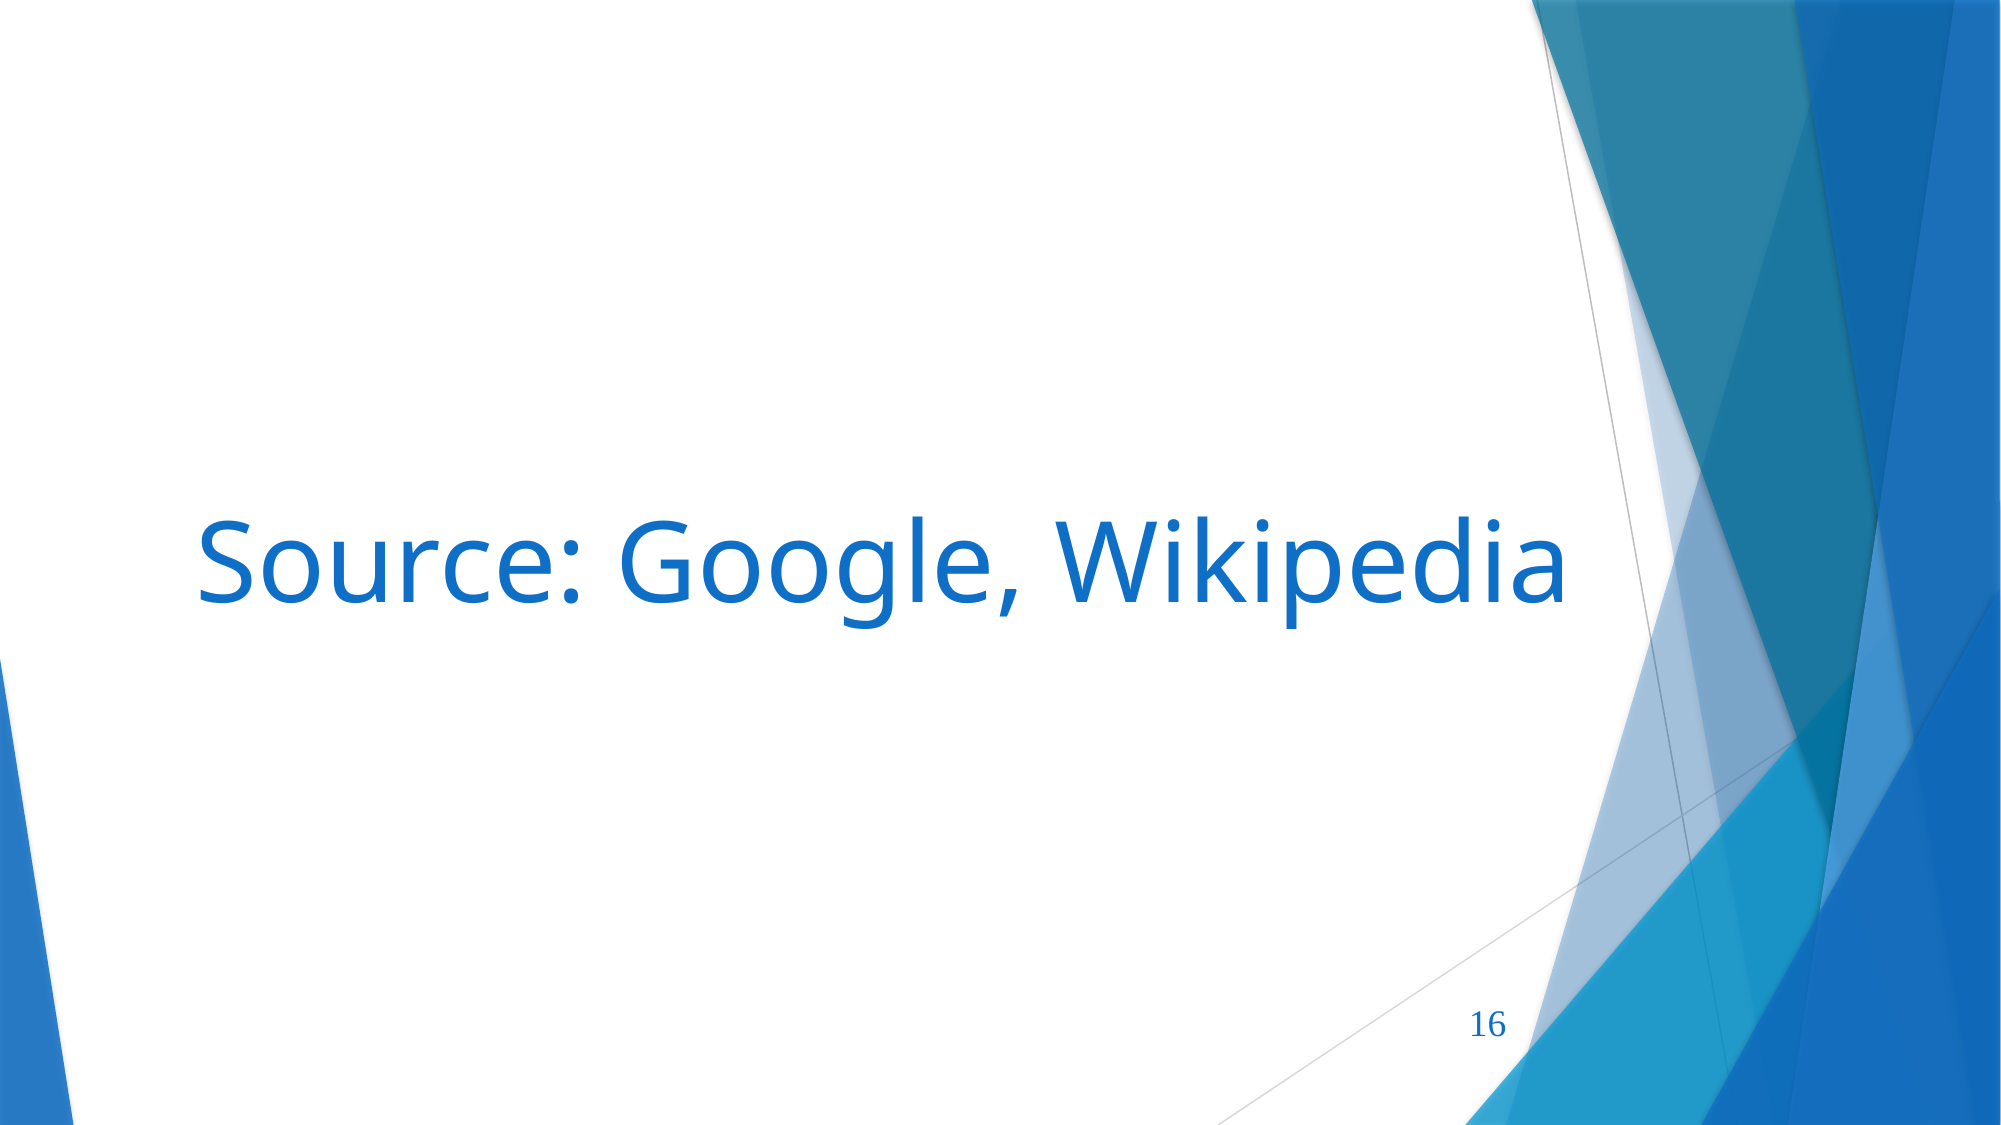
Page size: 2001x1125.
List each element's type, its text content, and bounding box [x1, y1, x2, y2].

text_box Source: Google, Wikipedia [180, 482, 1587, 633]
slide_number 16 [1409, 991, 1522, 1051]
